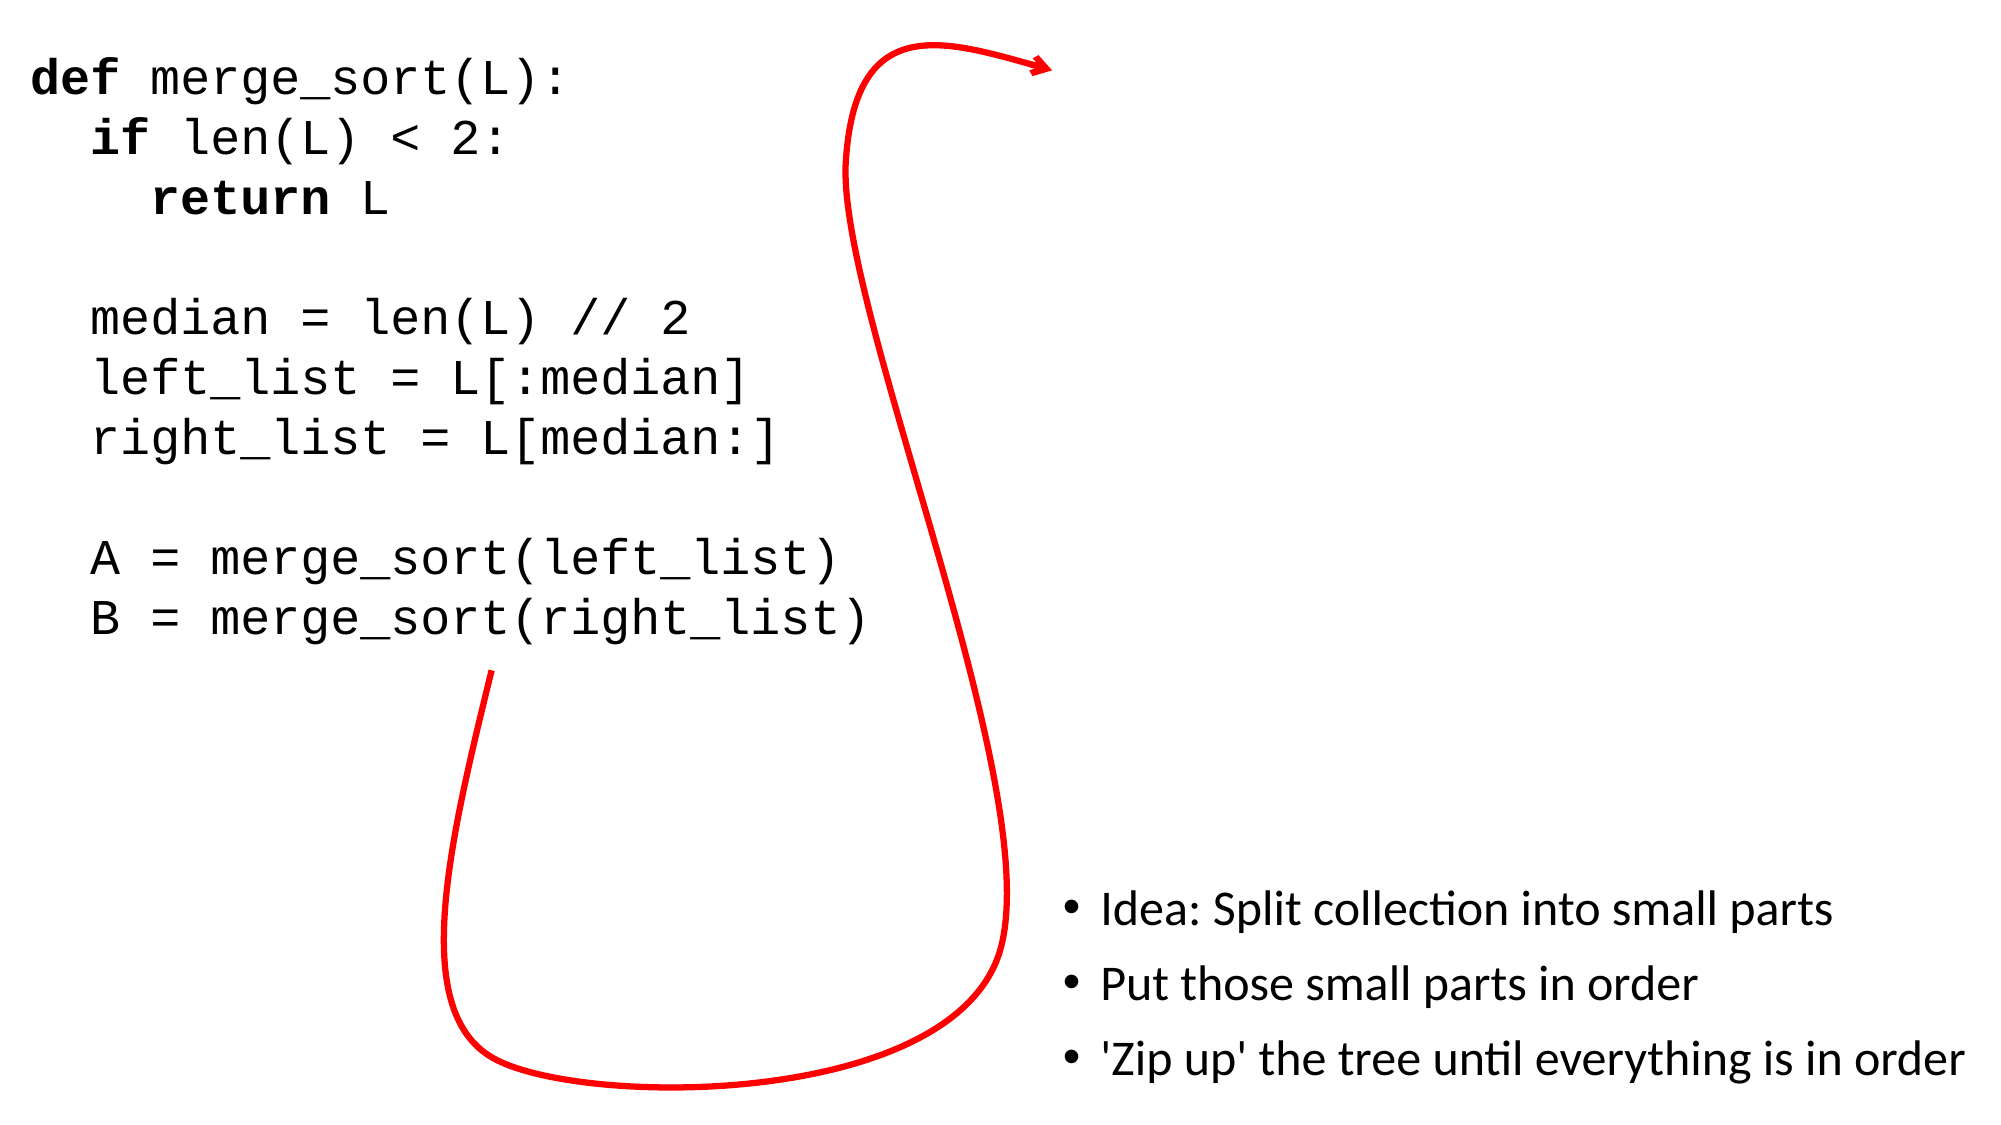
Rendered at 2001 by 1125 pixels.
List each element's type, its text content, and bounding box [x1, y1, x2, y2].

text_box def merge_sort(L): if len(L) < 2: return L median = len(L) // 2 left_list = L[:median] right_list = L[median:] A = merge_sort(left_list) B = merge_sort(right_list) [15, 37, 1777, 713]
list Idea: Split collection into small parts Put those small parts in order 'Zip up' the tree until everything is in order [1047, 875, 2000, 1125]
text_box [442, 45, 1053, 1089]
